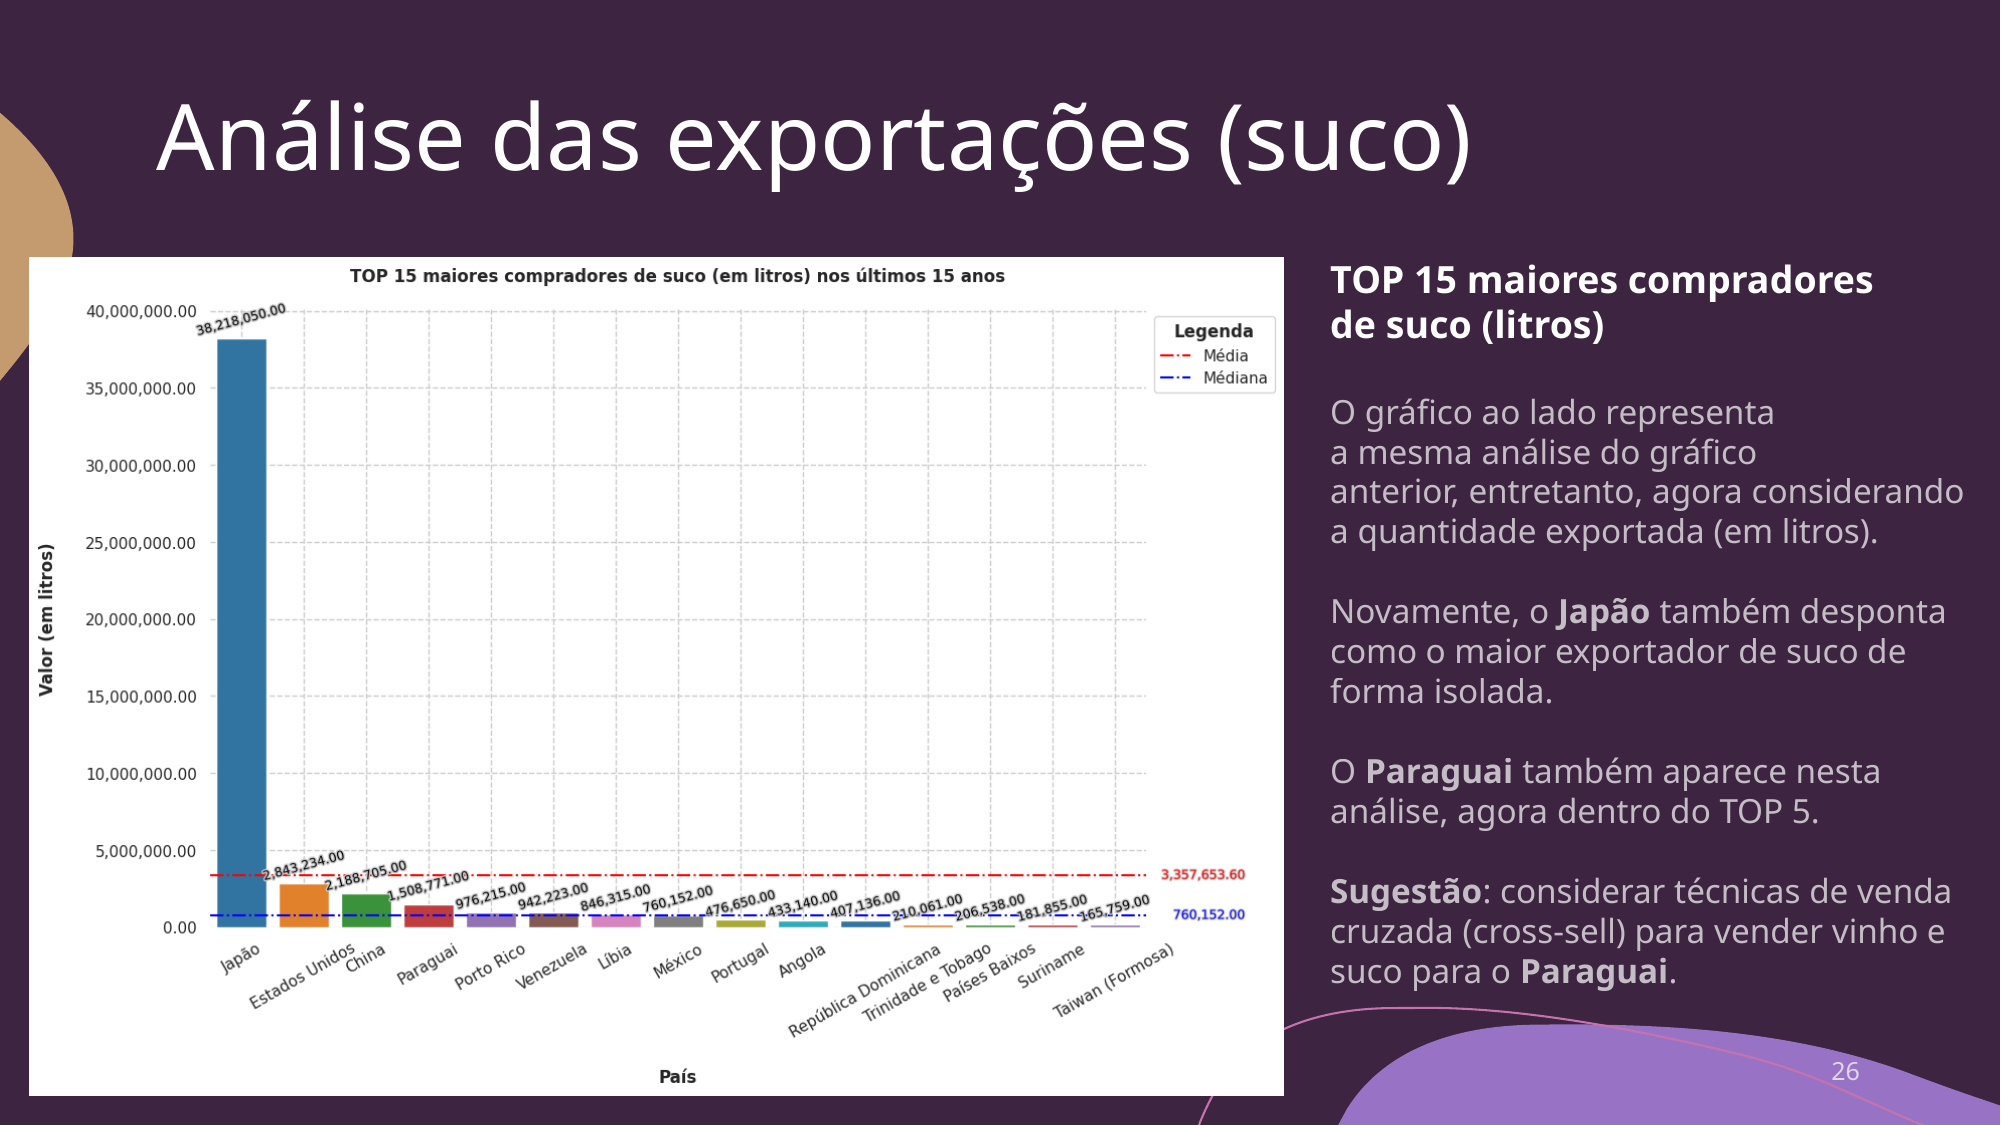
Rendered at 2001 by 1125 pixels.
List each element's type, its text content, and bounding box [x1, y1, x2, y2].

slide_number 26 [1625, 1042, 1875, 1103]
title Análise das exportações (suco) [141, 15, 1892, 266]
text_box TOP 15 maiores compradores de suco (litros) O gráfico ao lado representa a mesma análise do gráfico anterior, entretanto, agora considerando a quantidade exportada (em litros). Novamente, o Japão também desponta como o maior exportador de suco de forma isolada. O Paraguai também aparece nesta análise, agora dentro do TOP 5. Sugestão: considerar técnicas de venda cruzada (cross-sell) para vender vinho e suco para o Paraguai. [1315, 248, 1990, 998]
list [29, 257, 1284, 1096]
